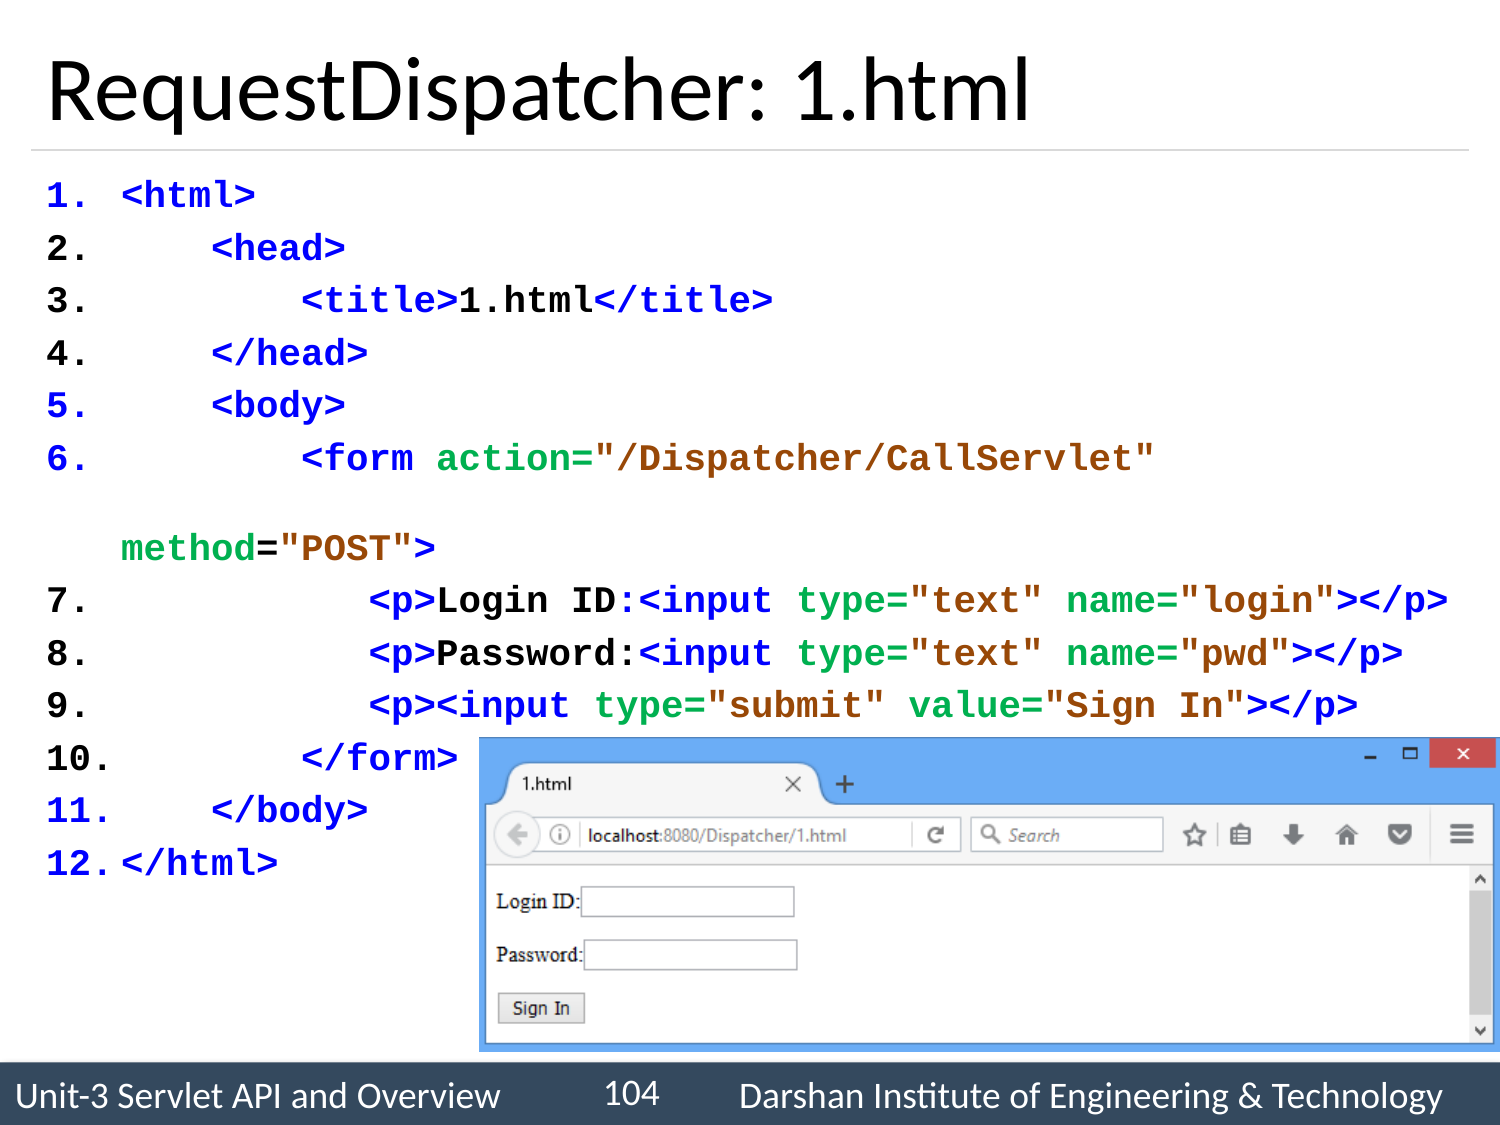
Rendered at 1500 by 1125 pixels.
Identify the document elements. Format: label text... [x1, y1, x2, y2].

title RequestDispatcher: 1.html [31, 17, 1469, 150]
list <html> <head> <title>1.html</title> </head> <body> <form action="/Dispatcher/CallServlet" method="POST"> <p>Login ID:<input type="text" name="login"></p> <p>Password:<input type="text" name="pwd"></p> <p><input type="submit" value="Sign In"></p> </form> </body> </html> [31, 162, 1469, 1038]
picture [479, 737, 1500, 1052]
slide_number 104 [575, 1061, 675, 1121]
